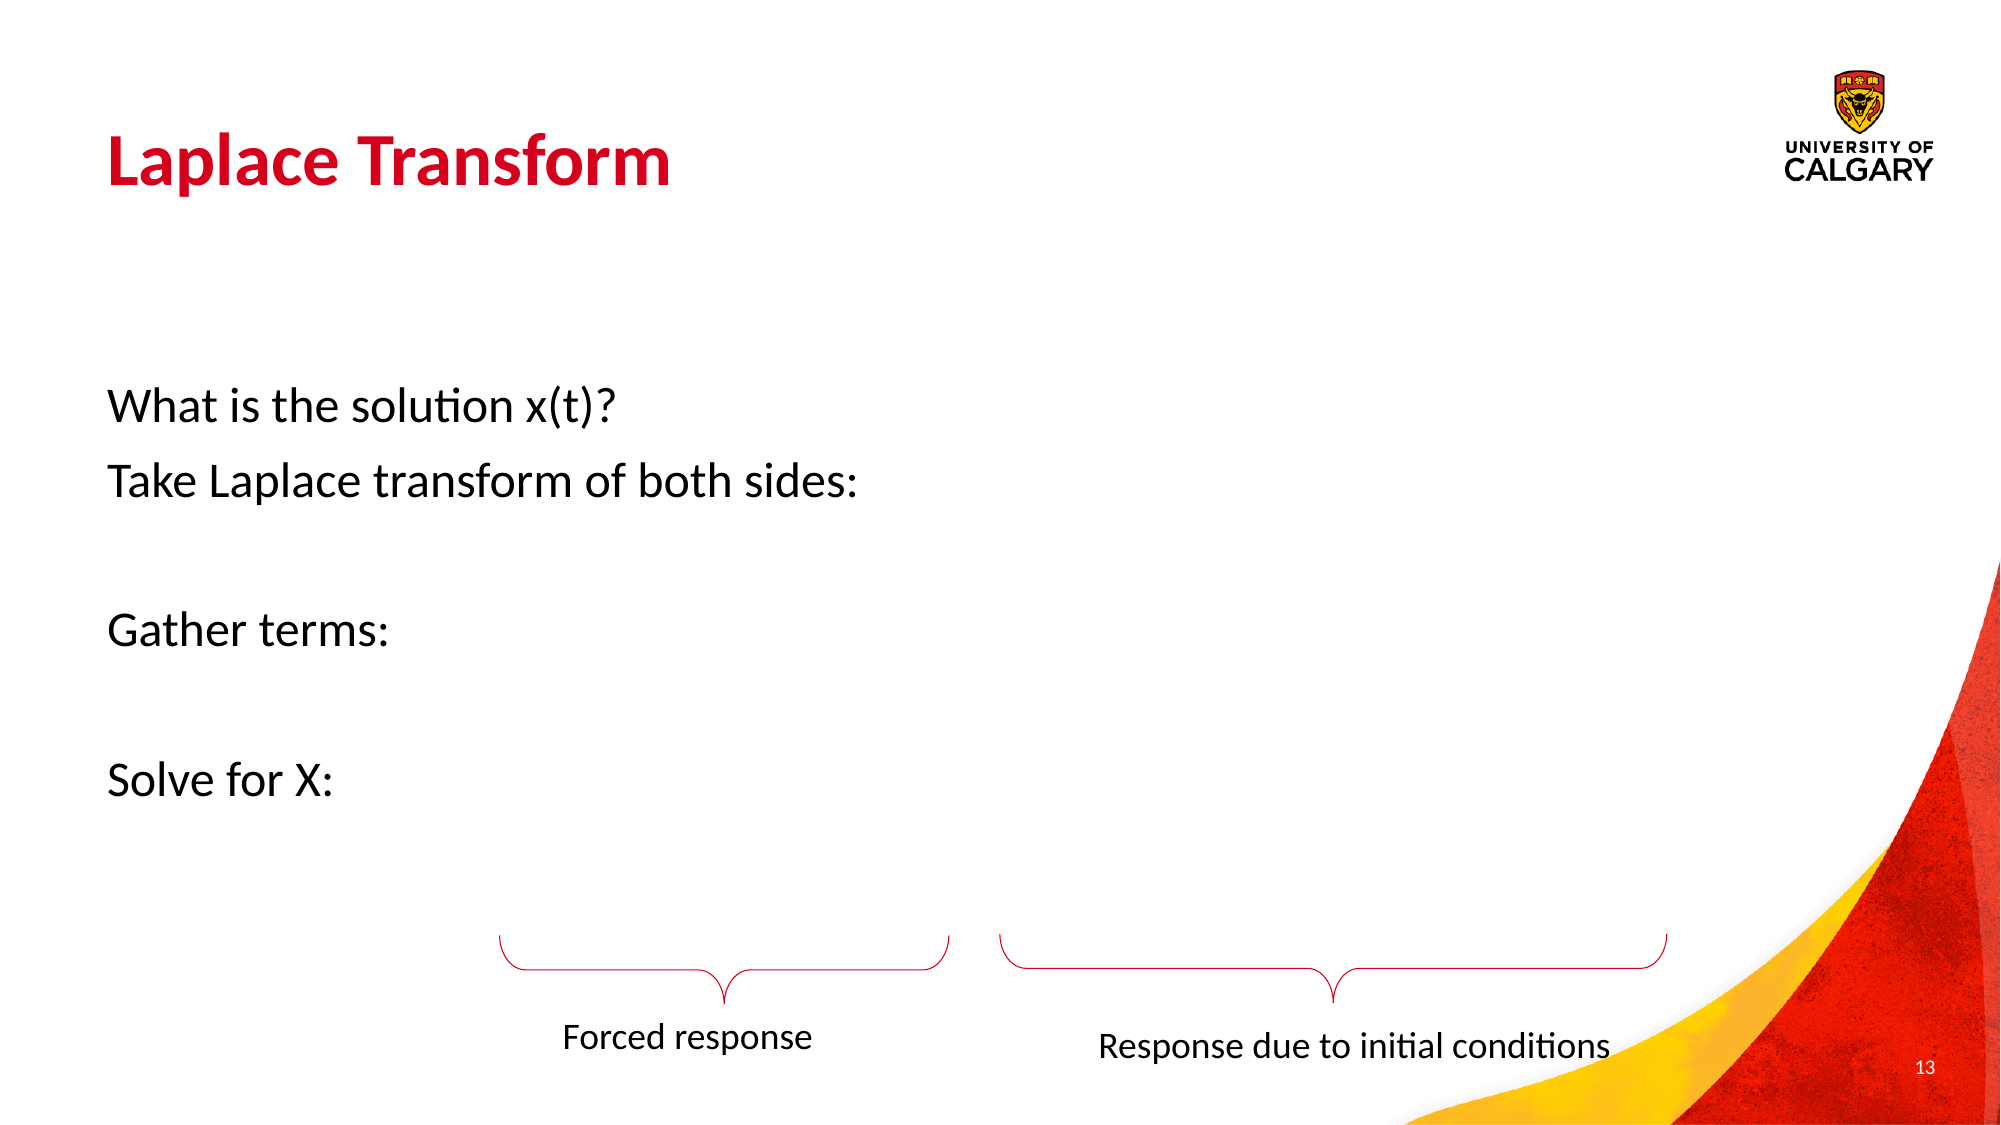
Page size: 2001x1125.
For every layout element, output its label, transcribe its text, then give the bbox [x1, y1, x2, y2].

title Laplace Transform [92, 76, 1688, 246]
text_box Forced response [547, 1004, 829, 1065]
slide_number 13 [1500, 1046, 1951, 1107]
picture [0, 0, 2001, 1125]
text_box [999, 933, 1668, 1003]
text_box Response due to initial conditions [1083, 1013, 1627, 1073]
text_box [499, 935, 950, 1004]
